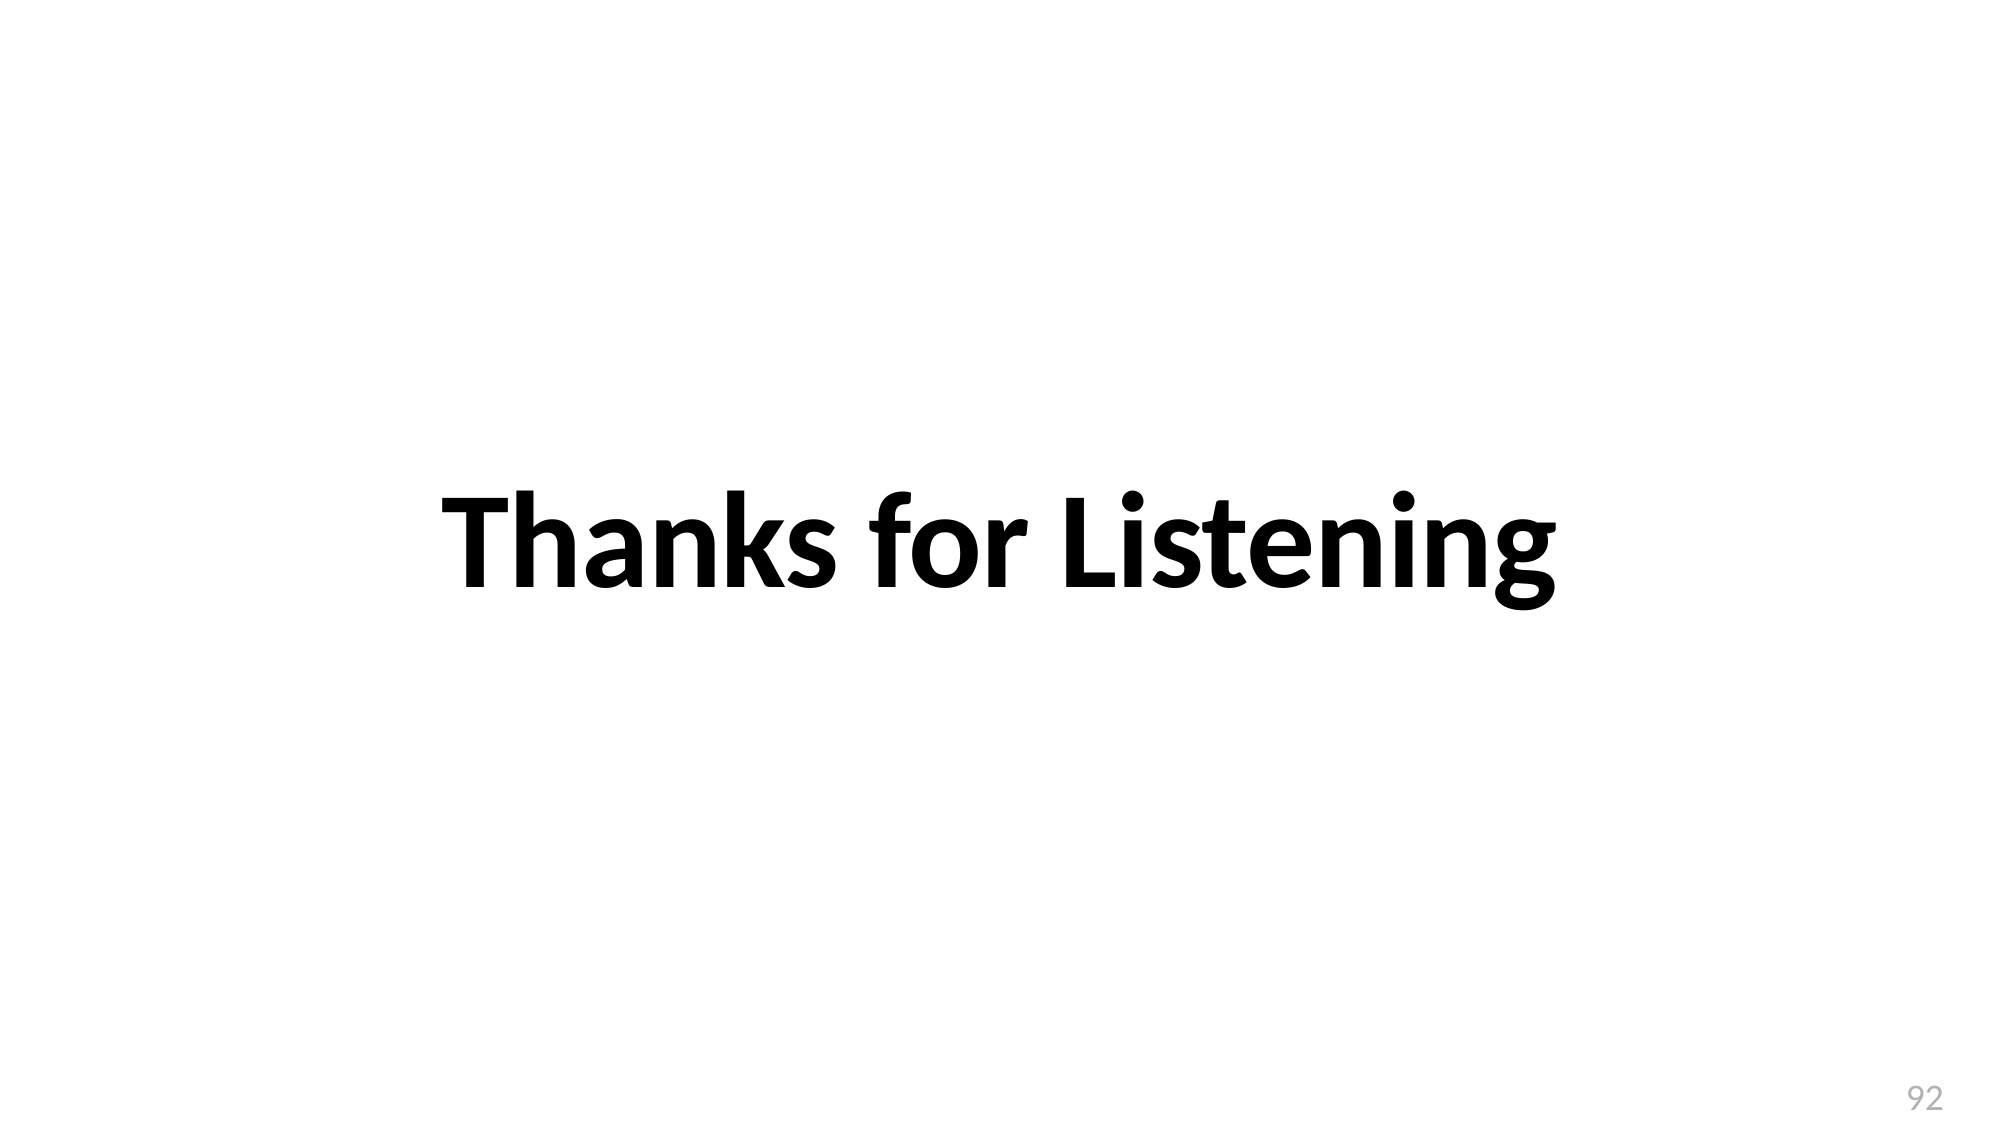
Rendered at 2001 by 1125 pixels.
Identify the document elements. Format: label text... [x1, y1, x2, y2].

slide_number 92 [1508, 1065, 1959, 1125]
text_box Thanks for Listening [0, 529, 2000, 625]
